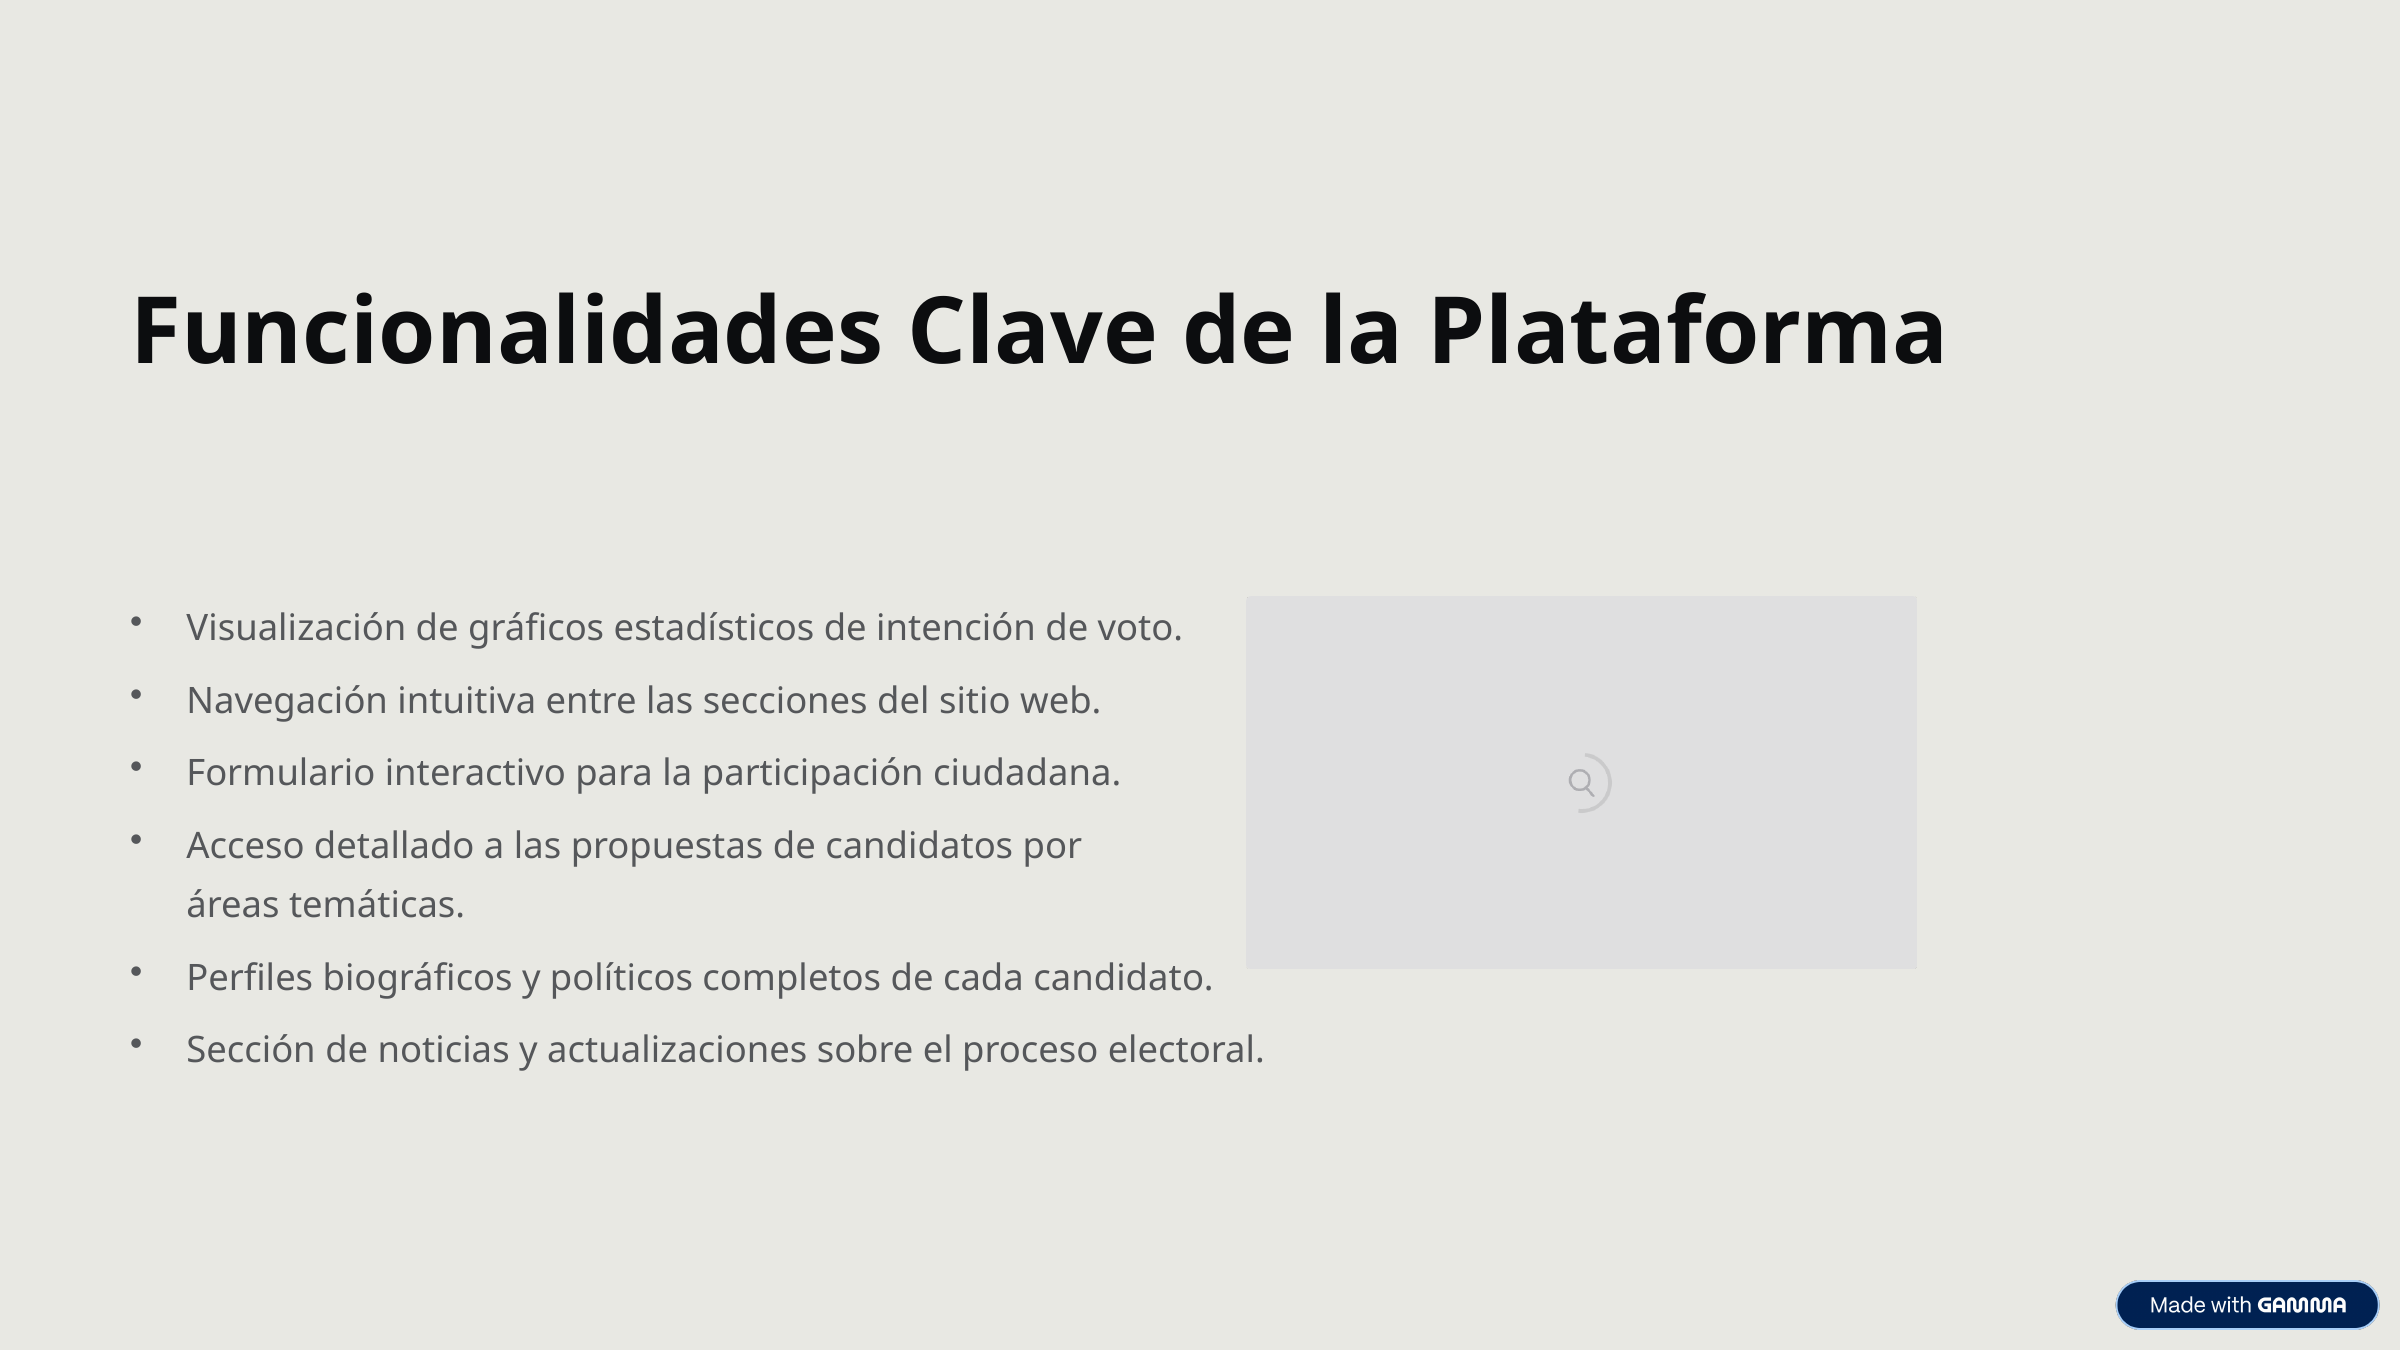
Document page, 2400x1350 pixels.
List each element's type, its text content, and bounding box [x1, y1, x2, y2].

text_box Formulario interactivo para la participación ciudadana. [130, 733, 1155, 793]
text_box Perfiles biográficos y políticos completos de cada candidato. [130, 938, 1155, 998]
text_box Sección de noticias y actualizaciones sobre el proceso electoral. [130, 1010, 1155, 1071]
text_box Acceso detallado a las propuestas de candidatos por áreas temáticas. [130, 806, 1155, 926]
text_box Navegación intuitiva entre las secciones del sitio web. [130, 661, 1155, 721]
text_box Funcionalidades Clave de la Plataforma [130, 266, 2270, 500]
text_box Visualización de gráficos estadísticos de intención de voto. [130, 588, 1155, 648]
picture [2106, 1271, 2389, 1339]
picture [1246, 596, 1917, 969]
